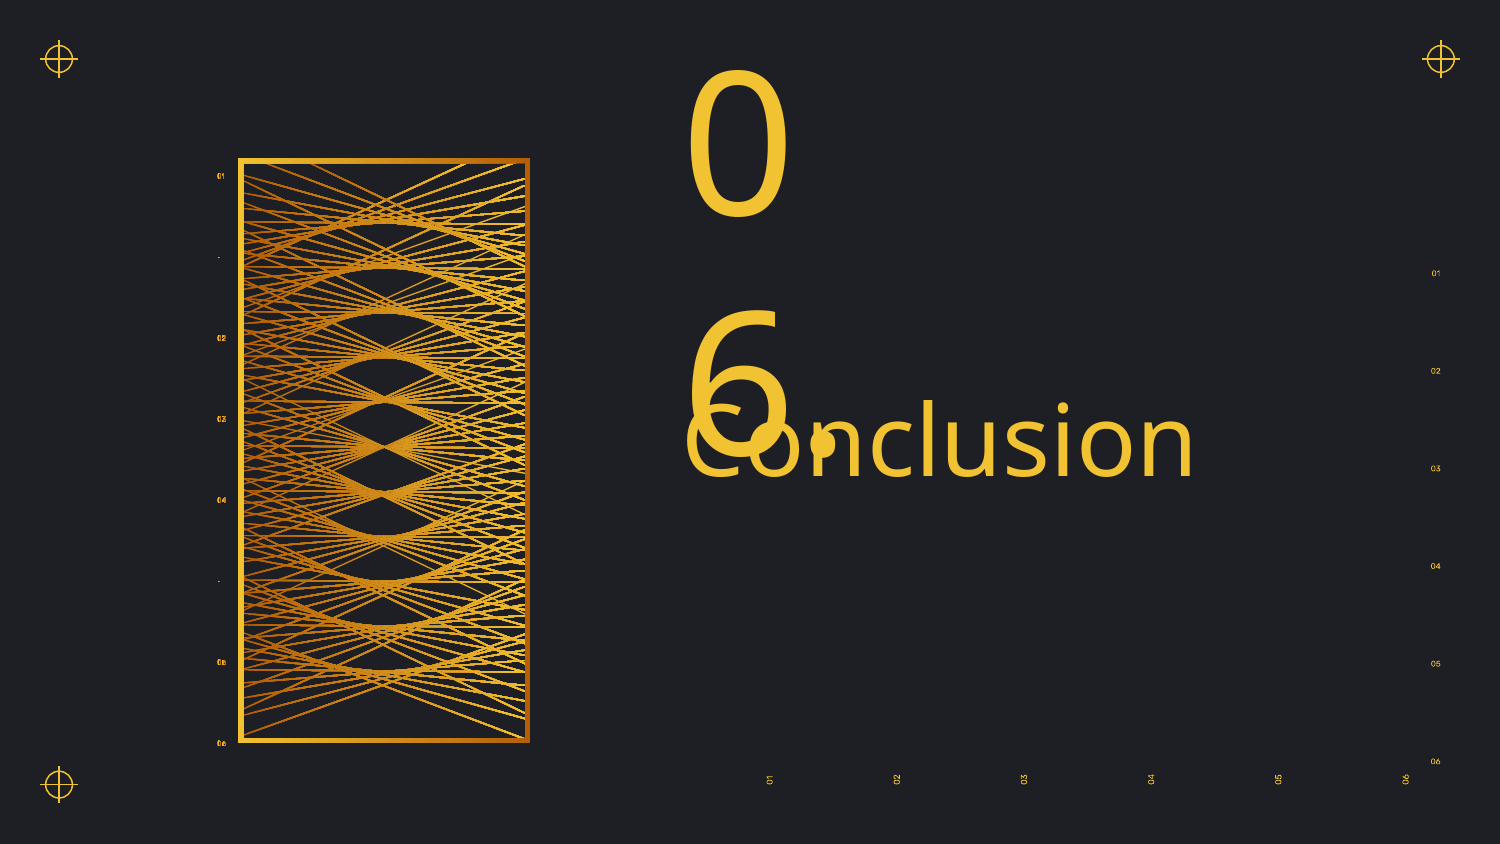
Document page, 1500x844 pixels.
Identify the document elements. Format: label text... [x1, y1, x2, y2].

title 06. [666, 164, 885, 347]
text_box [217, 157, 531, 747]
title Conclusion [666, 374, 1382, 498]
